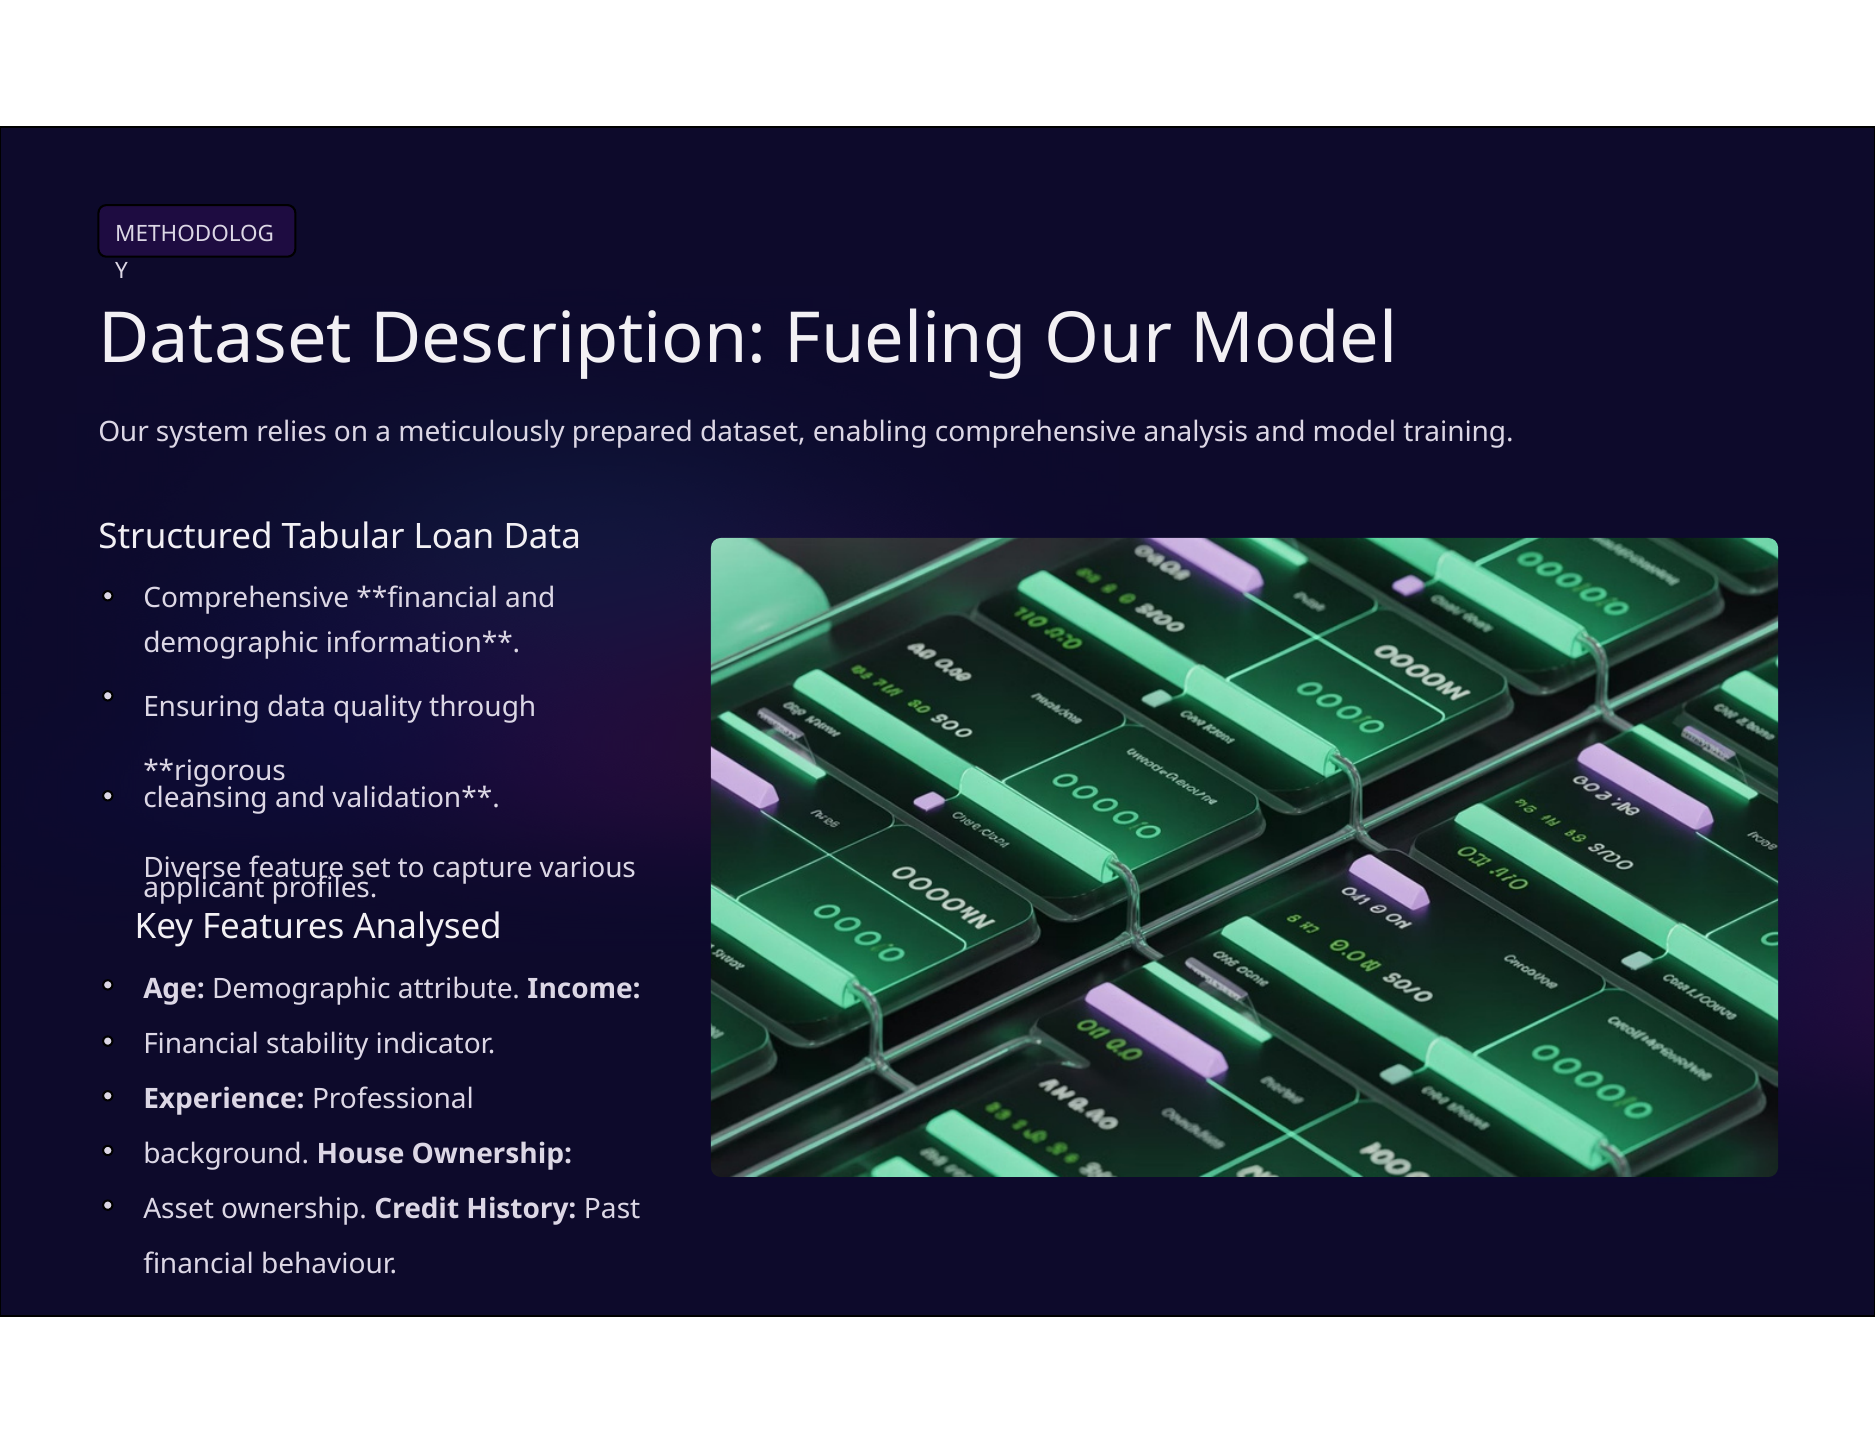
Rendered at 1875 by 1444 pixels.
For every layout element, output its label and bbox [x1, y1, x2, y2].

text_box [0, 116, 1875, 1327]
text_box [710, 537, 1779, 1178]
